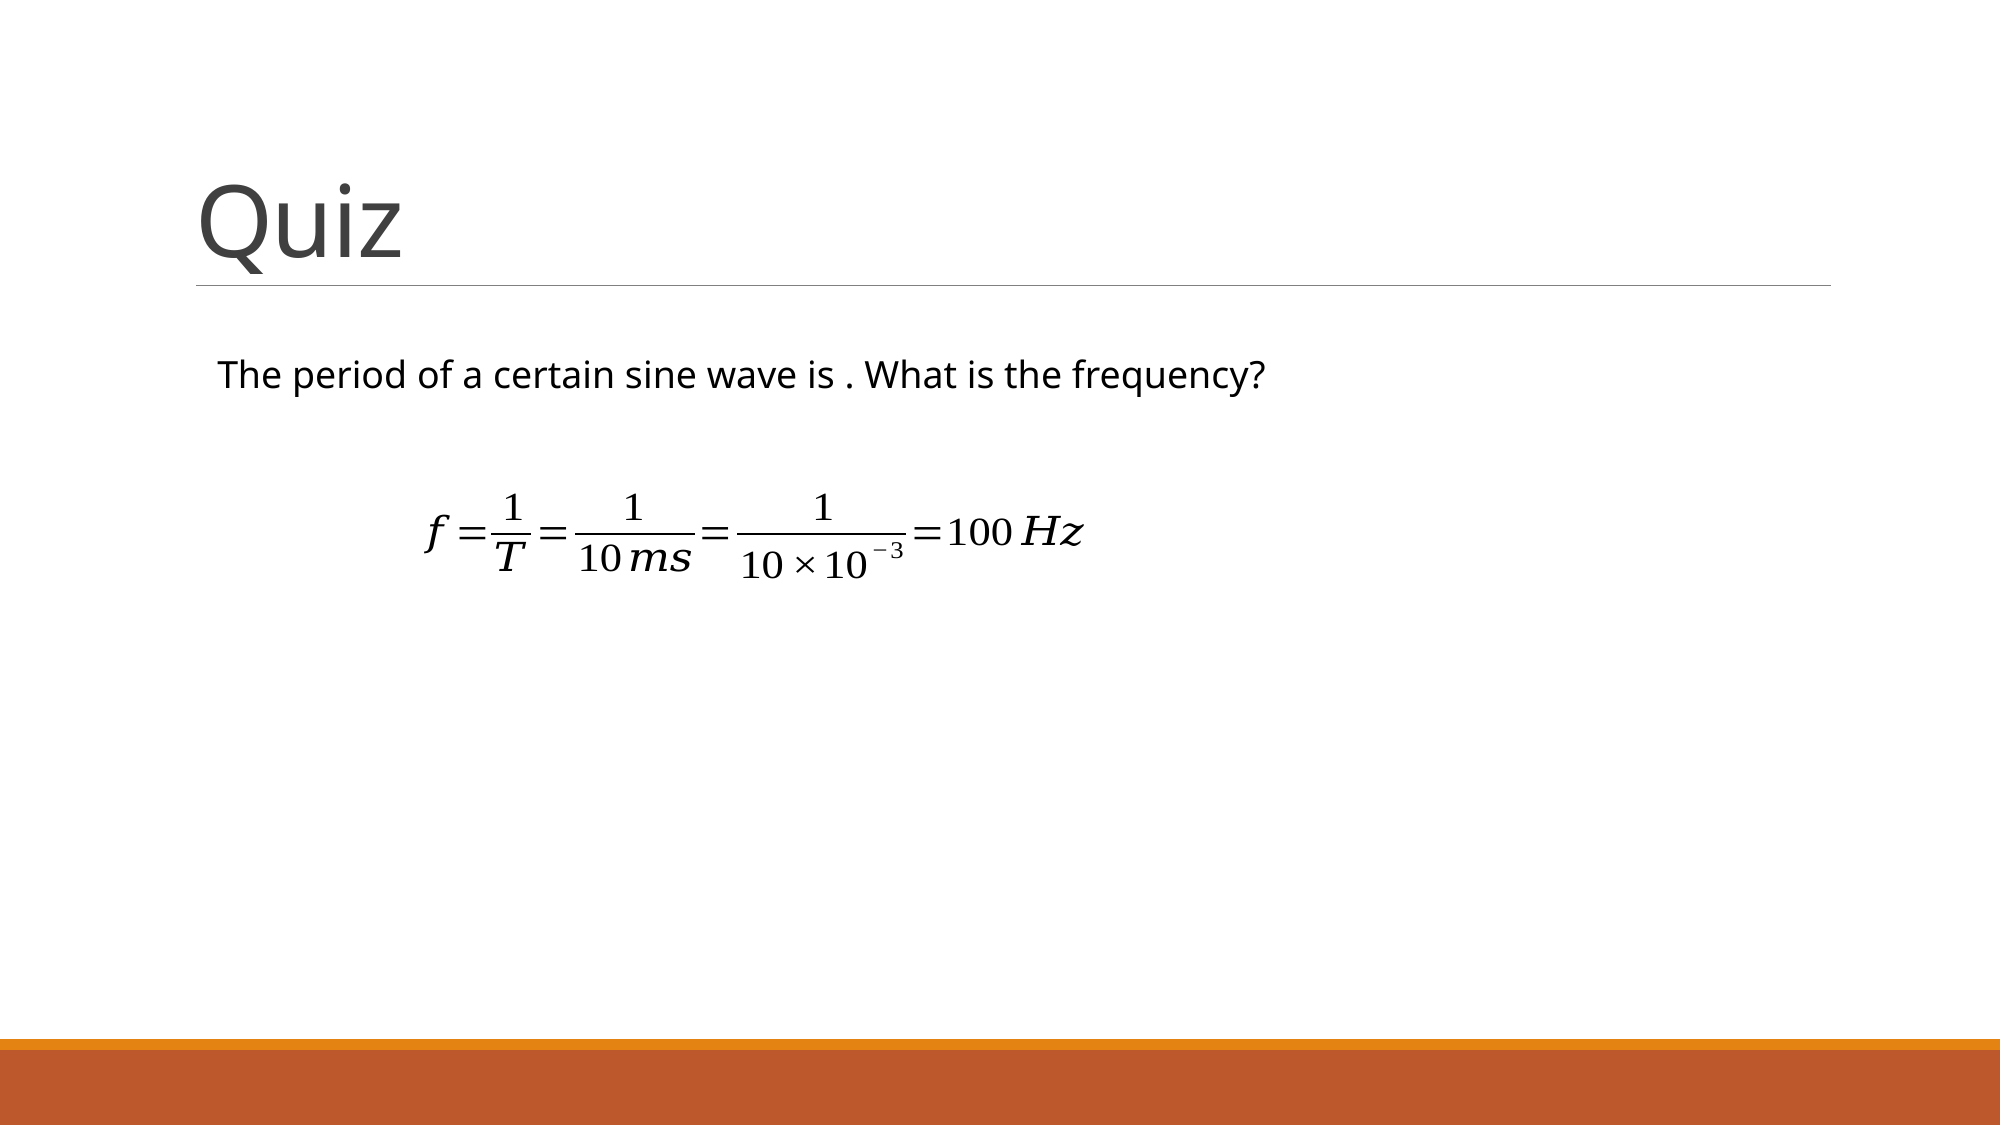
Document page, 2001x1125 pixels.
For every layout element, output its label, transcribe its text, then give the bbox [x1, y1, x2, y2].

title Quiz [180, 47, 1830, 285]
